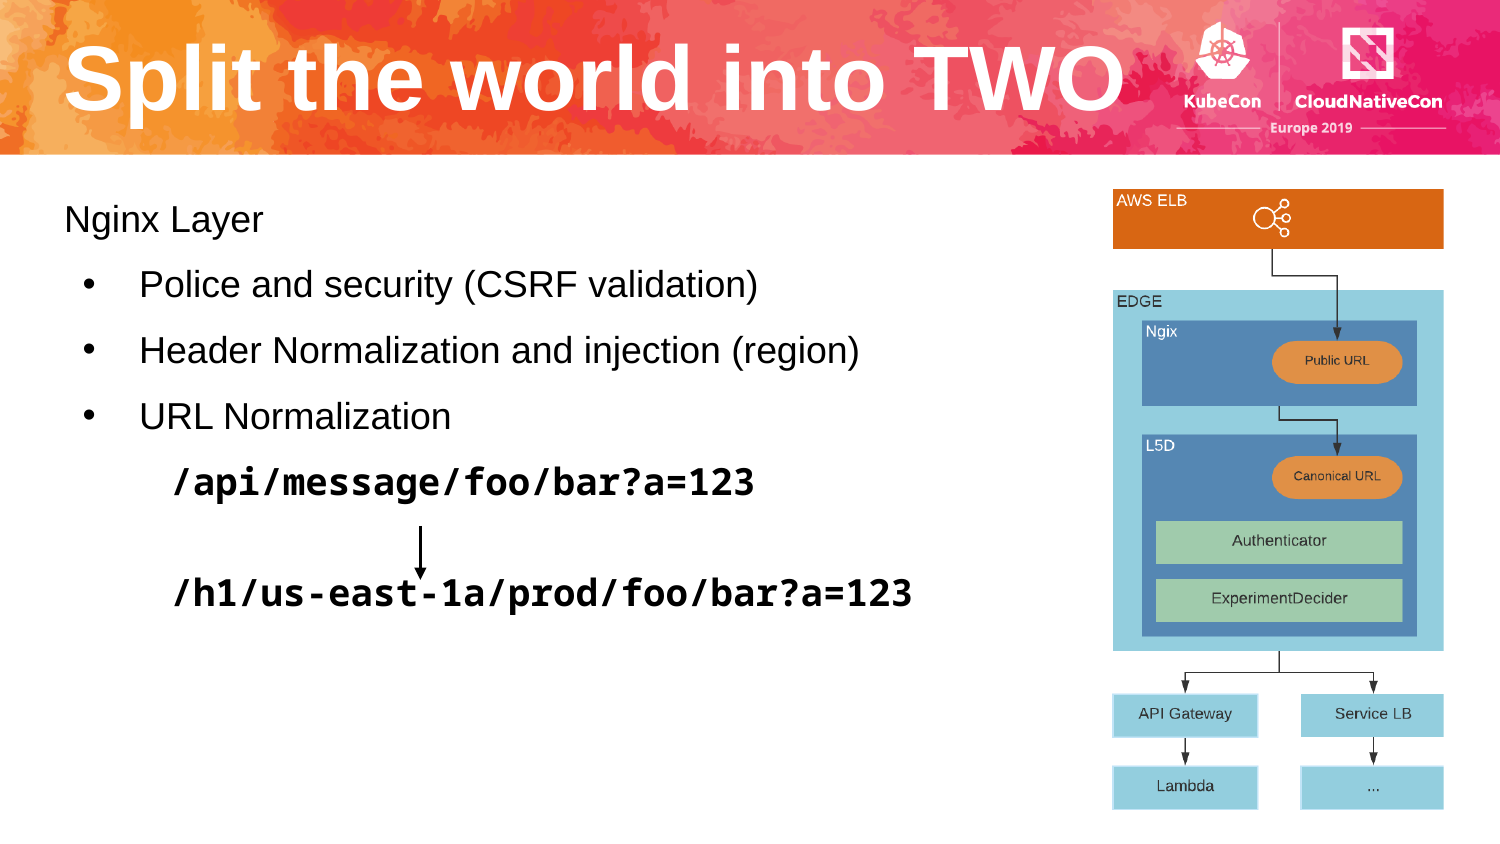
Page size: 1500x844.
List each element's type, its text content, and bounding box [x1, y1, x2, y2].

list Nginx Layer Police and security (CSRF validation) Header Normalization and injection (region) URL Normalization /api/message/foo/bar?a=123 /h1/us-east-1a/prod/foo/bar?a=123 [52, 189, 1030, 649]
title Split the world into TWO [52, 0, 1347, 163]
picture [0, 0, 1500, 844]
